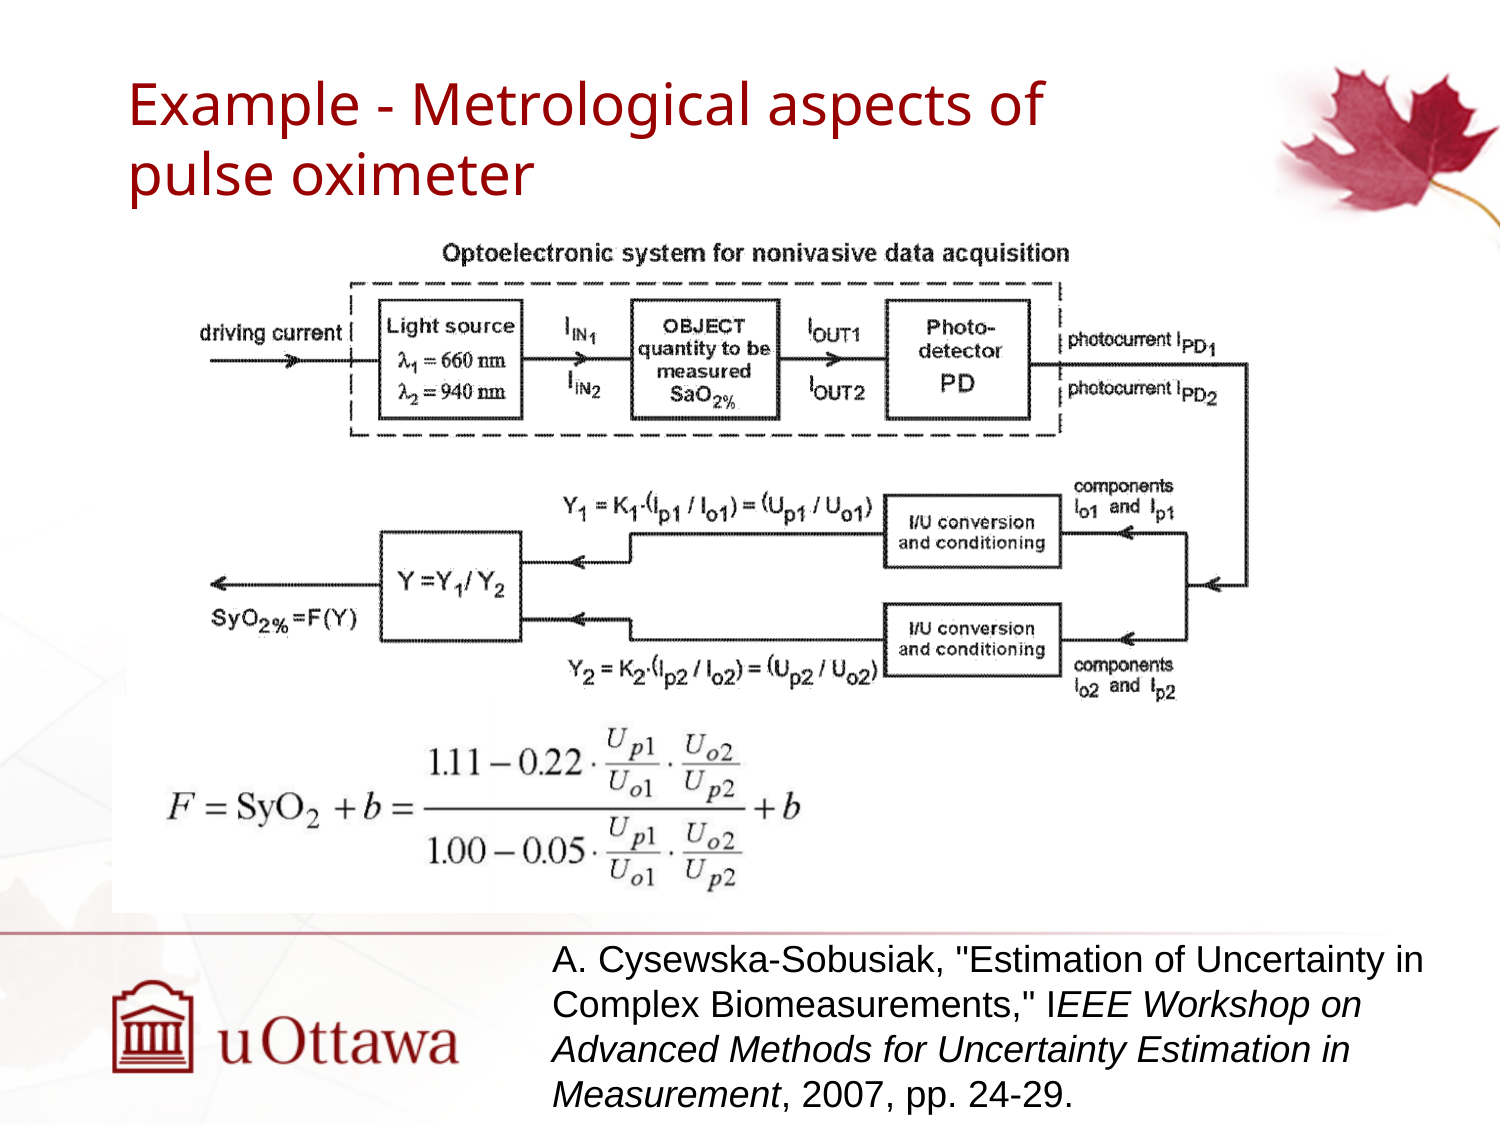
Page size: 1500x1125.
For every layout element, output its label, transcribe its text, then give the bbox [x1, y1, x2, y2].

picture [0, 0, 1500, 1125]
title Example - Metrological aspects of pulse oximeter [112, 62, 1188, 213]
text_box A. Cysewska-Sobusiak, "Estimation of Uncertainty in Complex Biomeasurements," IEEE Workshop on Advanced Methods for Uncertainty Estimation in Measurement, 2007, pp. 24-29. [537, 928, 1500, 1123]
